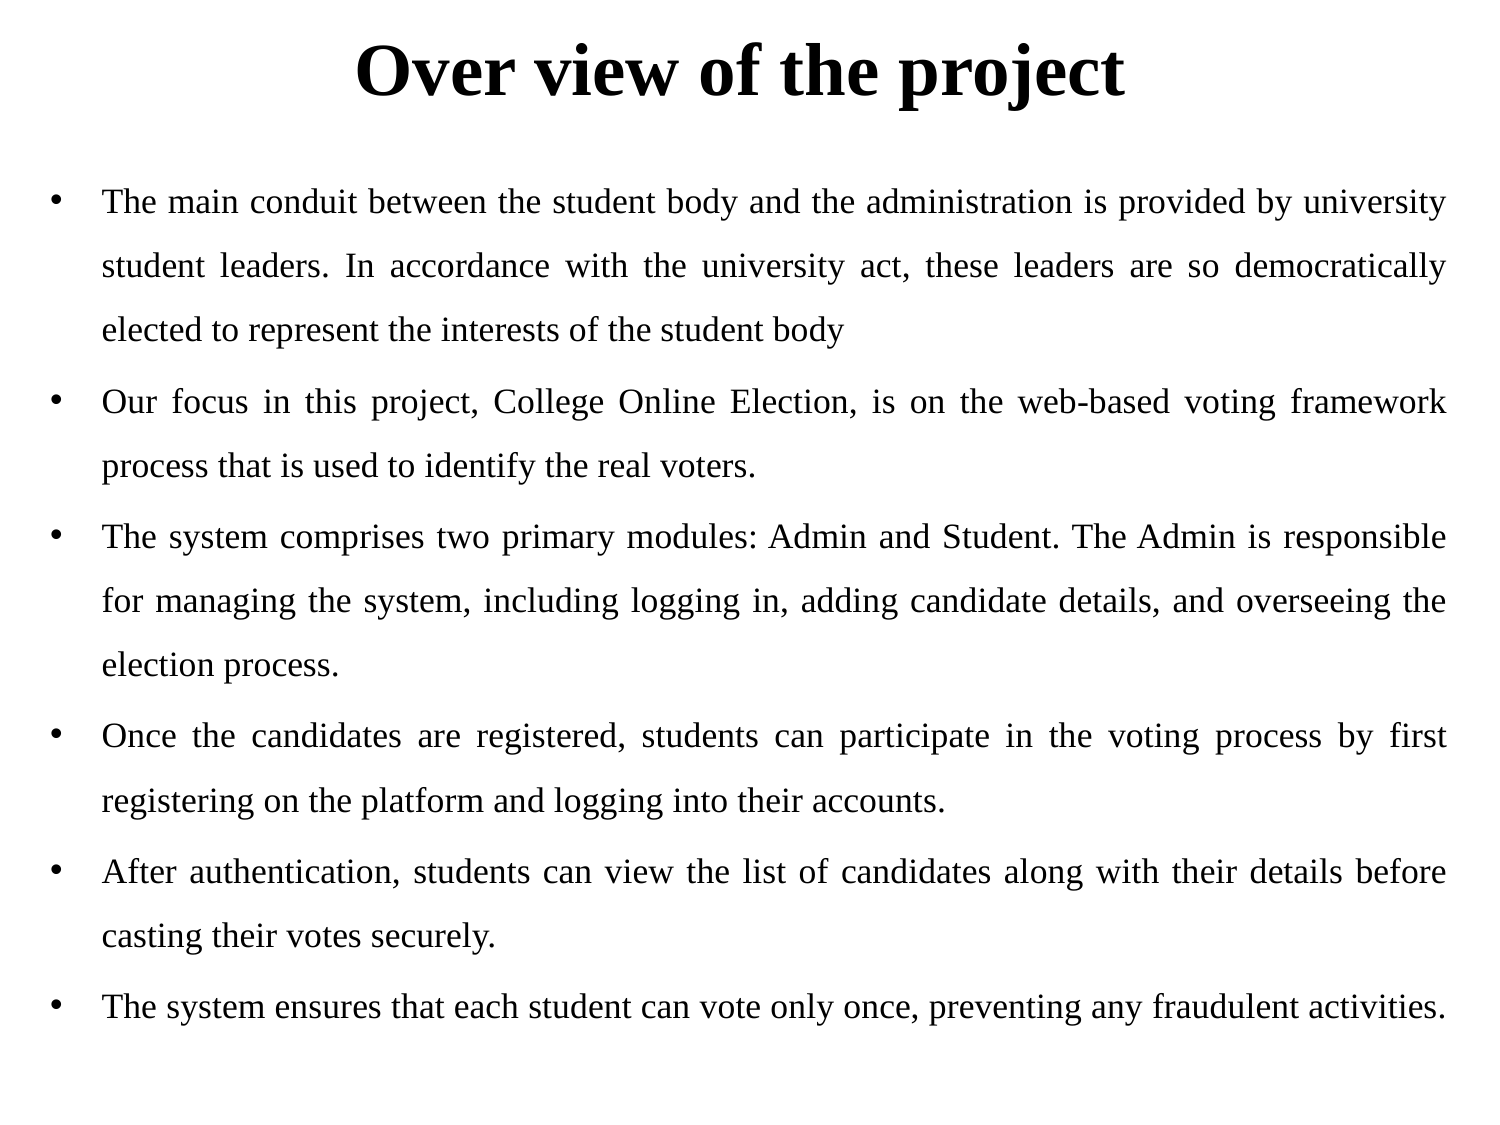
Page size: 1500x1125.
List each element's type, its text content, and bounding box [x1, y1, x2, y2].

list The main conduit between the student body and the administration is provided by university student leaders. In accordance with the university act, these leaders are so democratically elected to represent the interests of the student body Our focus in this project, College Online Election, is on the web-based voting framework process that is used to identify the real voters. The system comprises two primary modules: Admin and Student. The Admin is responsible for managing the system, including logging in, adding candidate details, and overseeing the election process. Once the candidates are registered, students can participate in the voting process by first registering on the platform and logging into their accounts. After authentication, students can view the list of candidates along with their details before casting their votes securely. The system ensures that each student can vote only once, preventing any fraudulent activities. [35, 149, 1465, 1090]
title Over view of the project [75, 7, 1425, 125]
